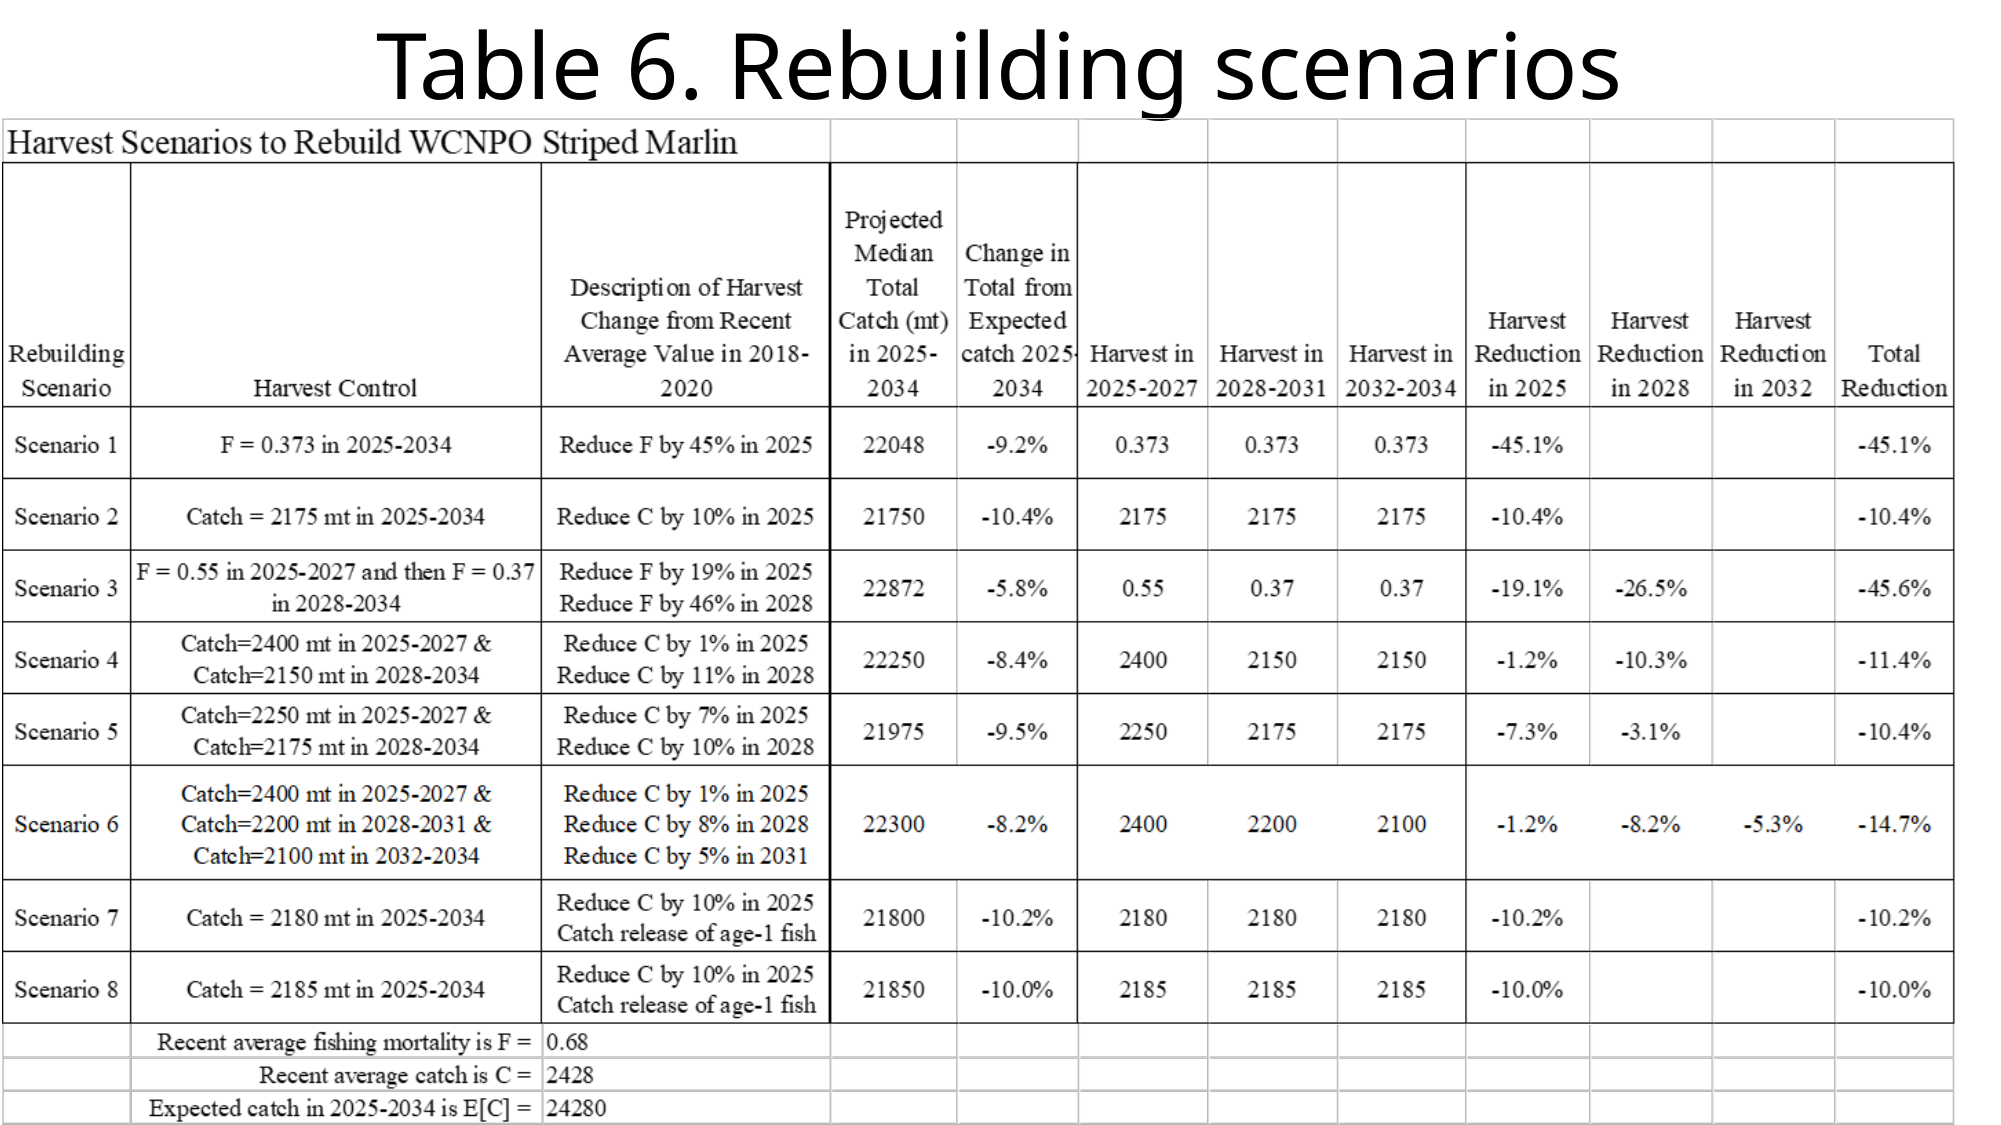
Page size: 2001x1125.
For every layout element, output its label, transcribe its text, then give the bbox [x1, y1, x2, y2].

picture [0, 116, 1956, 1125]
title Table 6. Rebuilding scenarios [137, 0, 1863, 116]
